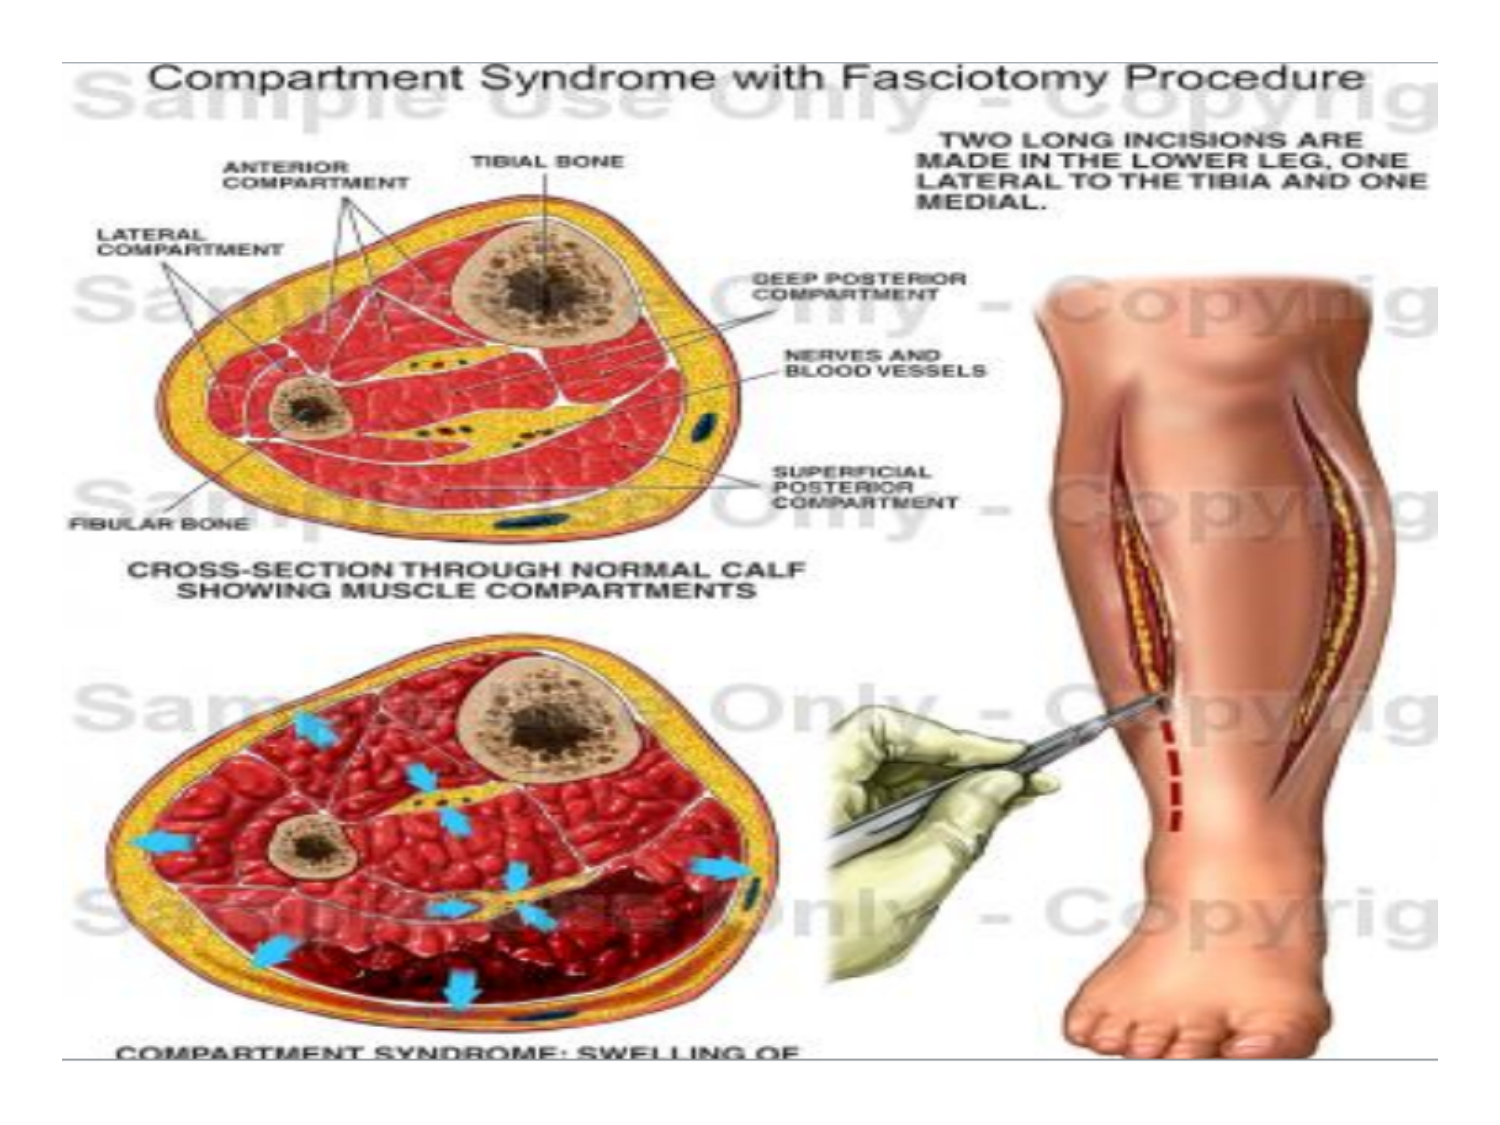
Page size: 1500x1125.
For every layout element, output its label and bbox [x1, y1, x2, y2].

picture [62, 62, 1438, 1063]
